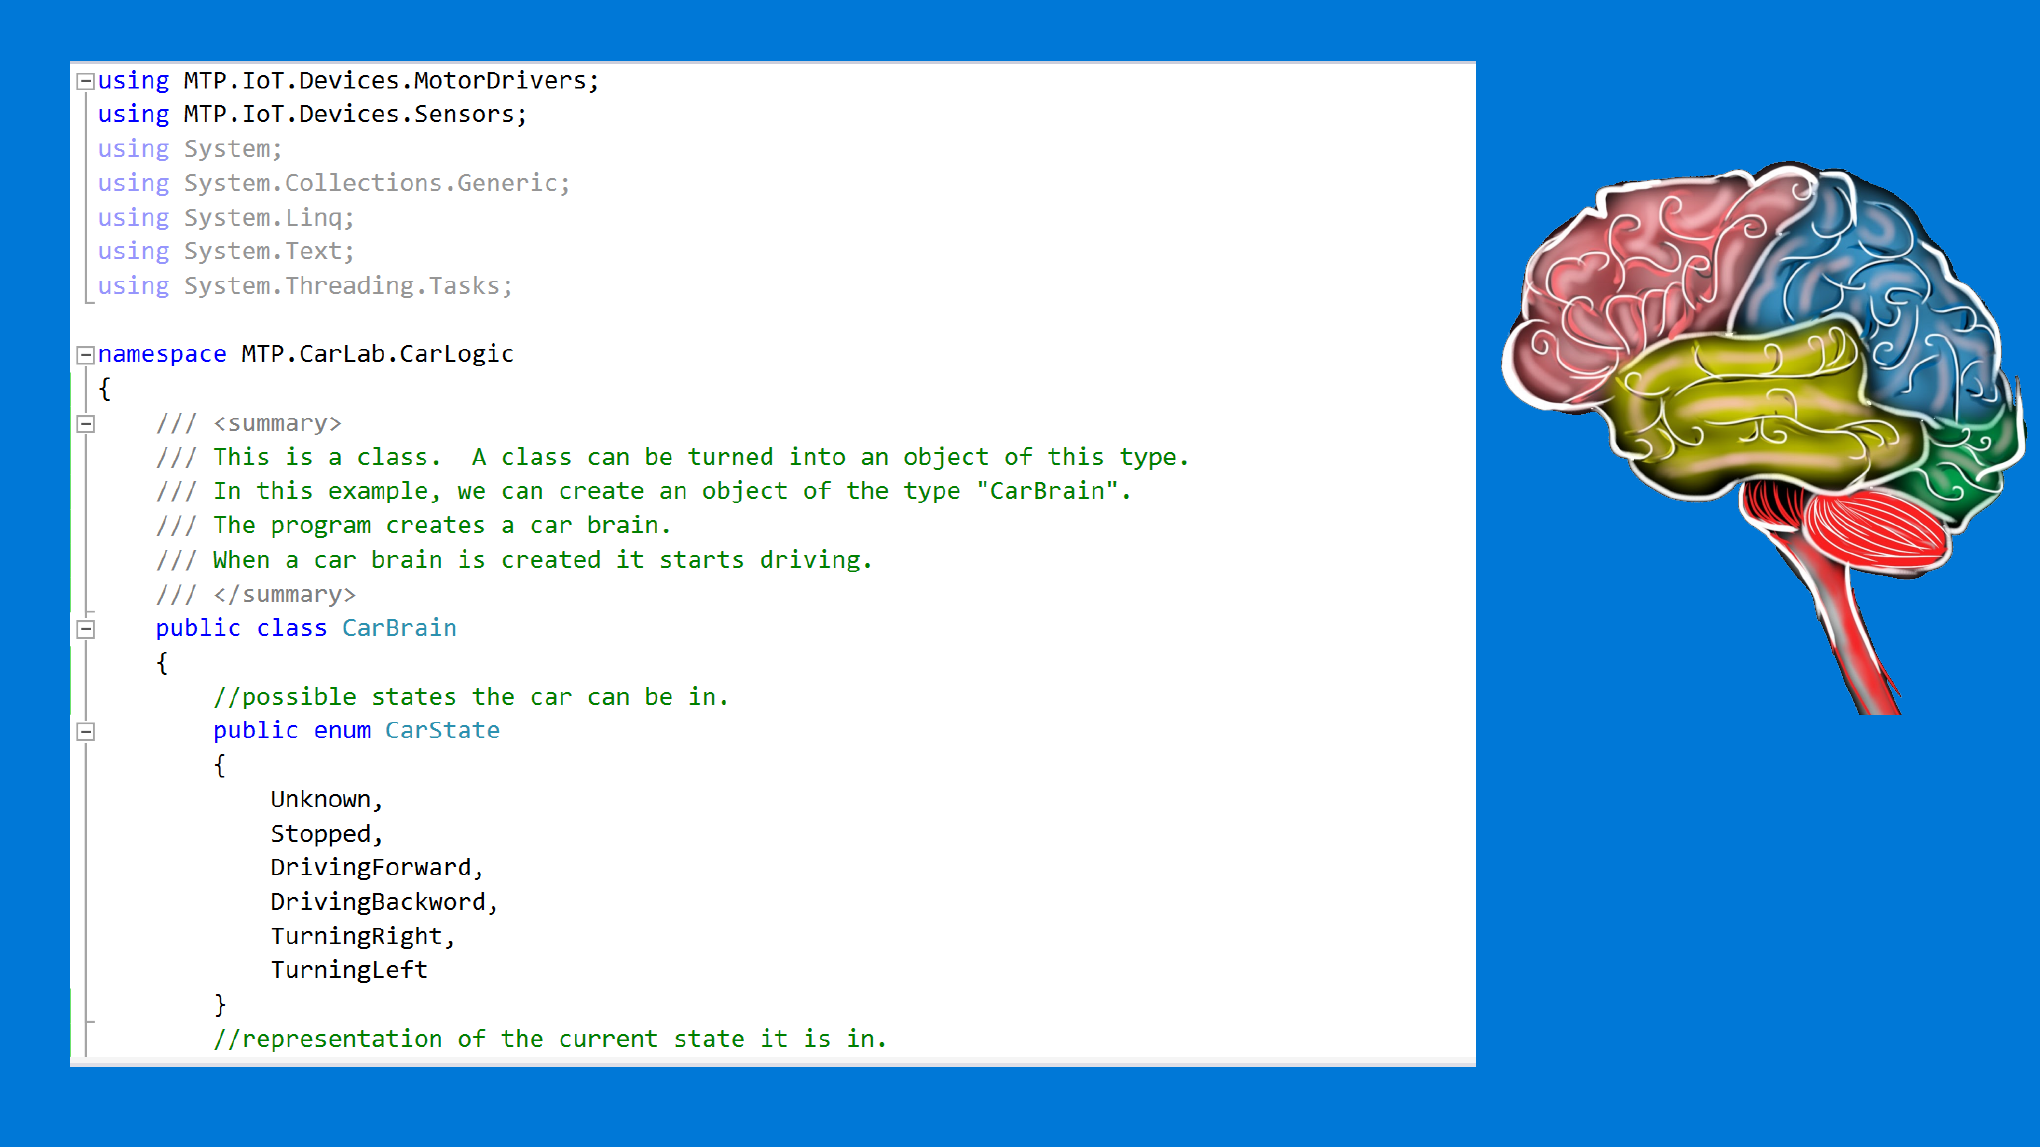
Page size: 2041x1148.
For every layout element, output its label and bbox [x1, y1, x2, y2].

picture [69, 60, 2041, 1067]
